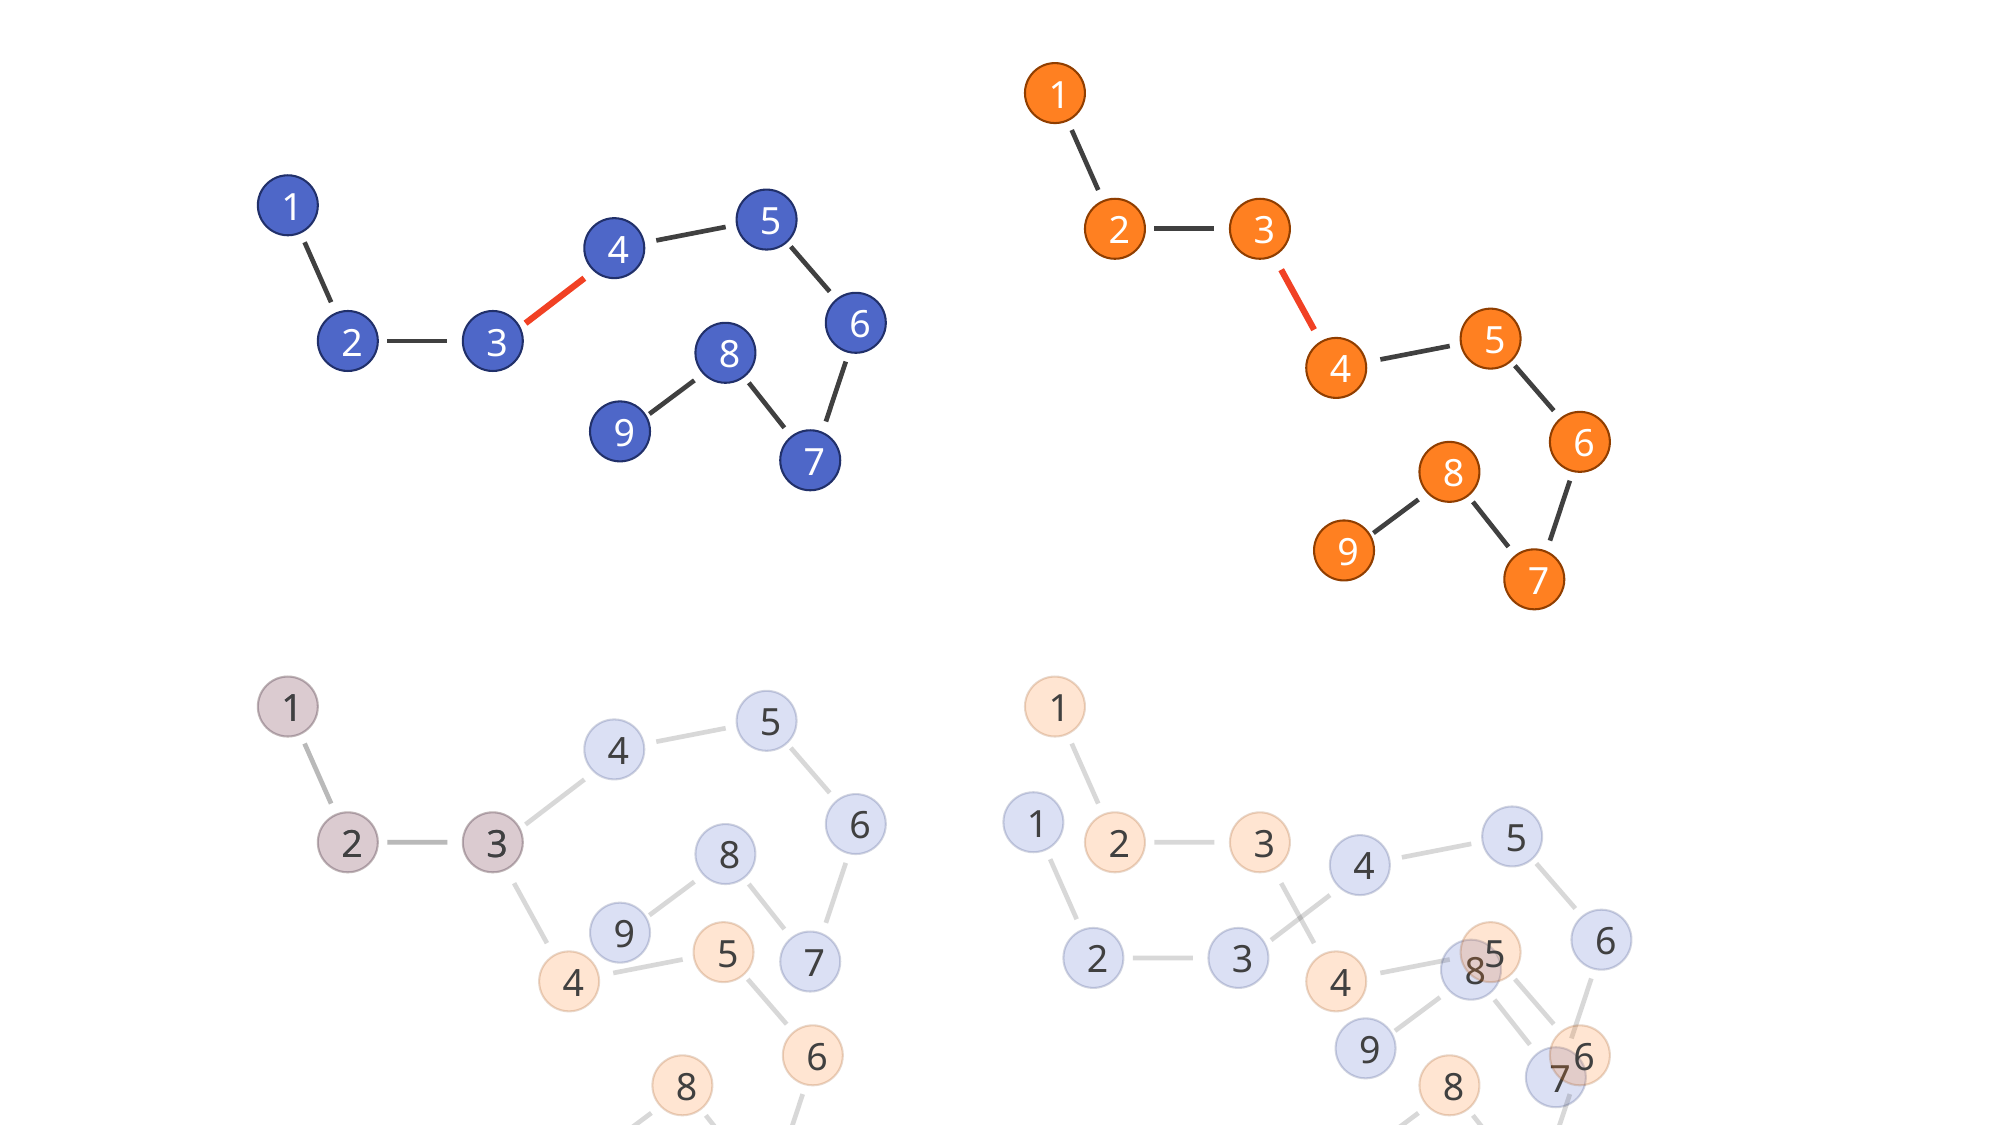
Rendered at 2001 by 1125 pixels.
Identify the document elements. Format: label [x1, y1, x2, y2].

text_box [1003, 676, 1632, 1125]
text_box [257, 676, 886, 1125]
text_box [1024, 63, 1610, 610]
text_box [257, 175, 886, 491]
